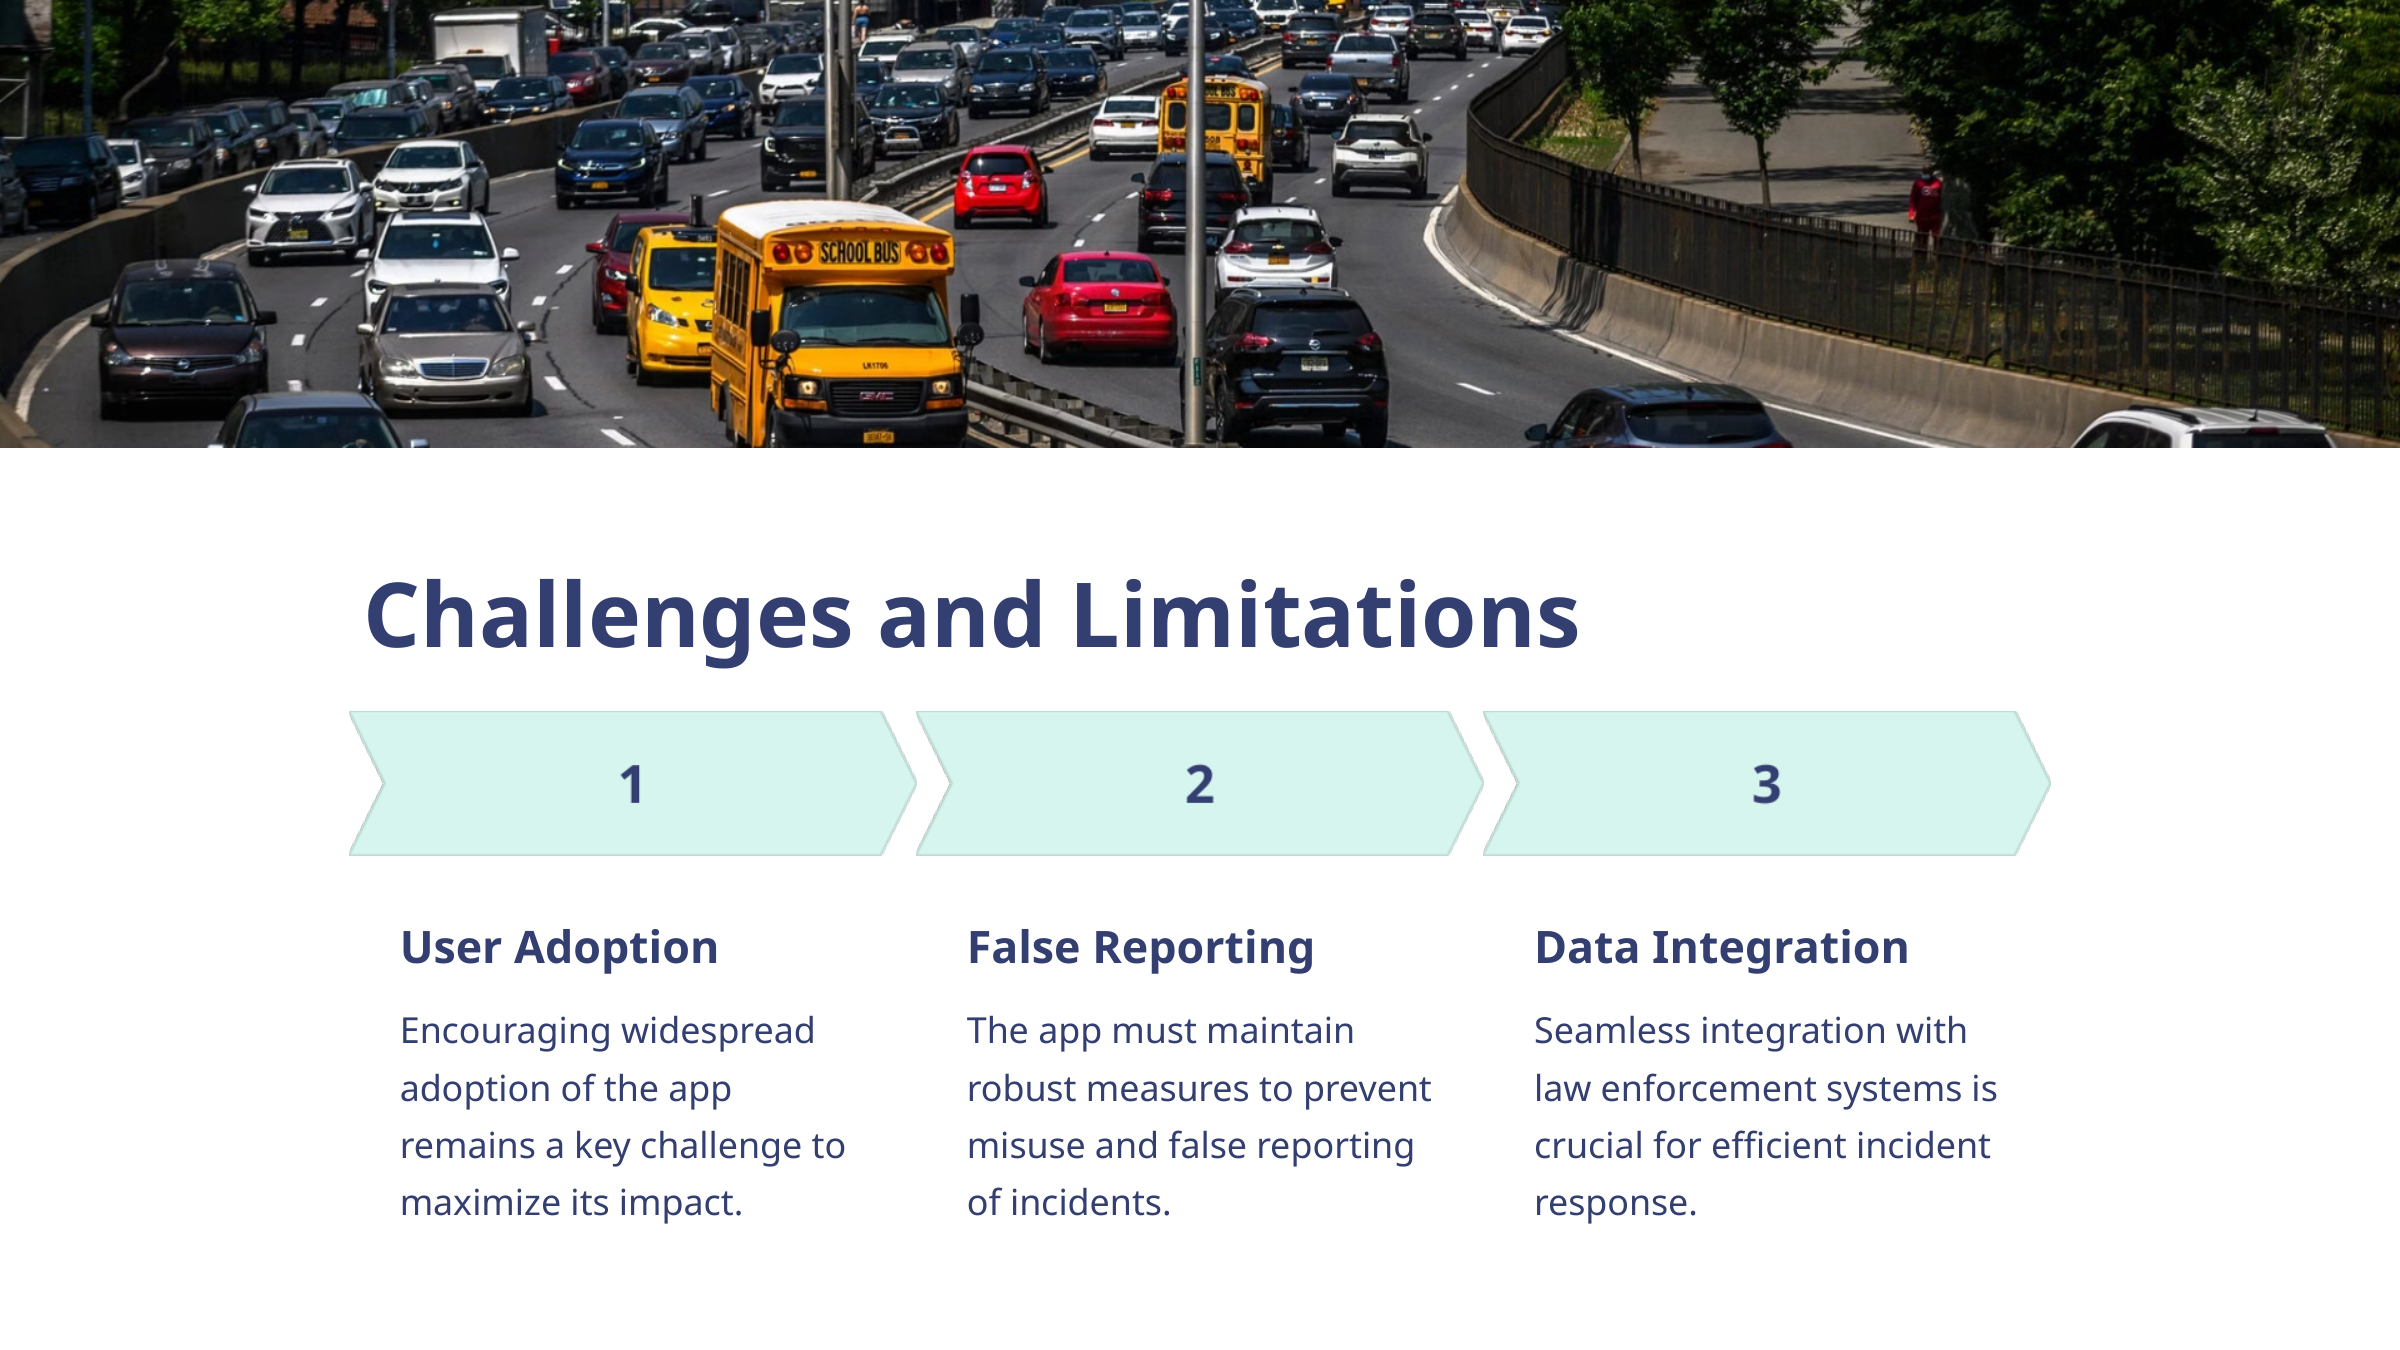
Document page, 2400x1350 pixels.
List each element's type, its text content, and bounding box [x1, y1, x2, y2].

text_box Challenges and Limitations [349, 546, 1889, 659]
picture [349, 711, 2051, 856]
text_box Encouraging widespread adoption of the app remains a key challenge to maximize its impact. [385, 986, 881, 1216]
text_box User Adoption [385, 908, 833, 965]
text_box The app must maintain robust measures to prevent misuse and false reporting of incidents. [952, 986, 1448, 1216]
picture [0, 0, 2400, 448]
text_box Data Integration [1519, 908, 1991, 965]
text_box [0, 448, 2400, 1350]
text_box Seamless integration with law enforcement systems is crucial for efficient incident response. [1519, 986, 2015, 1216]
text_box False Reporting [952, 908, 1400, 965]
